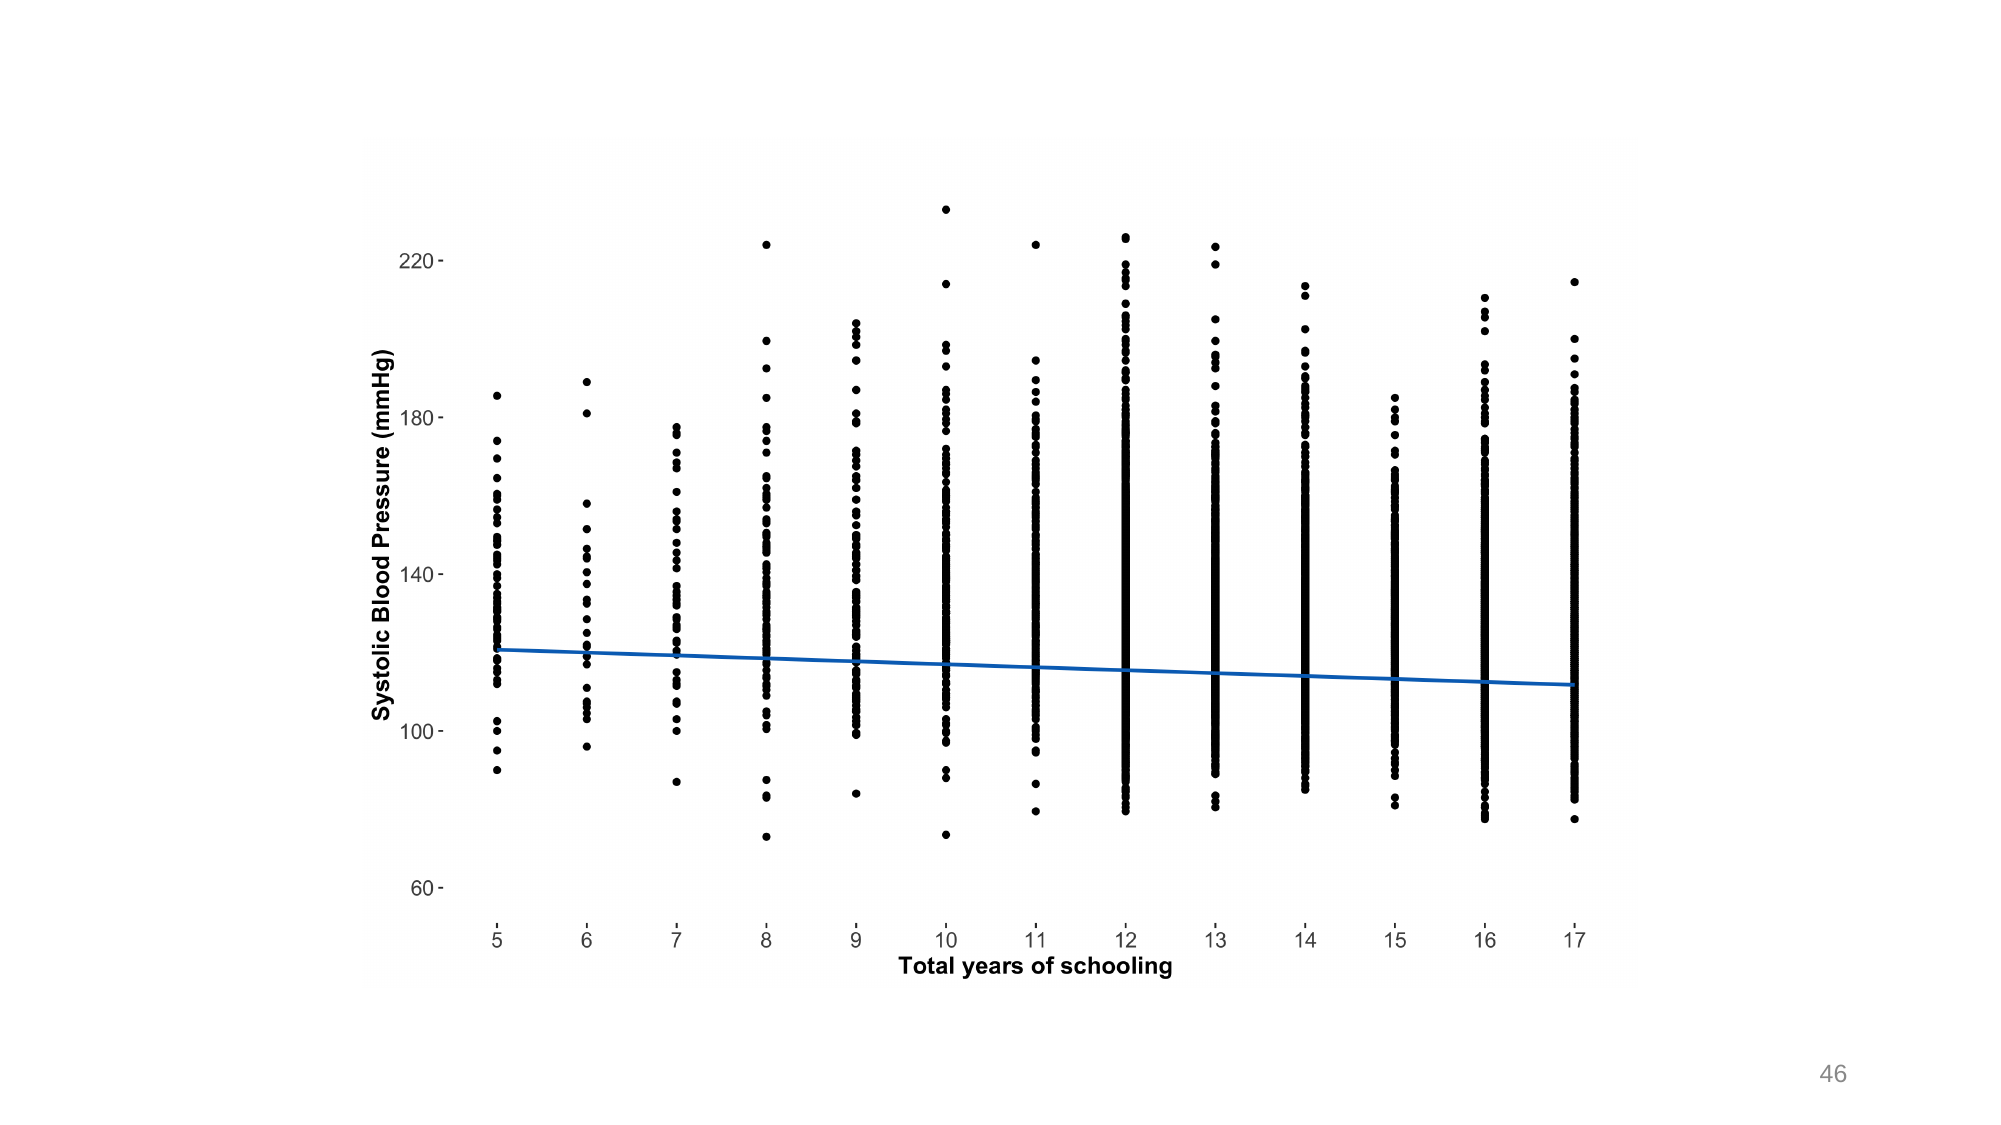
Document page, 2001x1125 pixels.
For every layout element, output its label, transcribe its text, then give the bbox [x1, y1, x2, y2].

slide_number 46 [1412, 1042, 1863, 1103]
picture [362, 137, 1638, 988]
